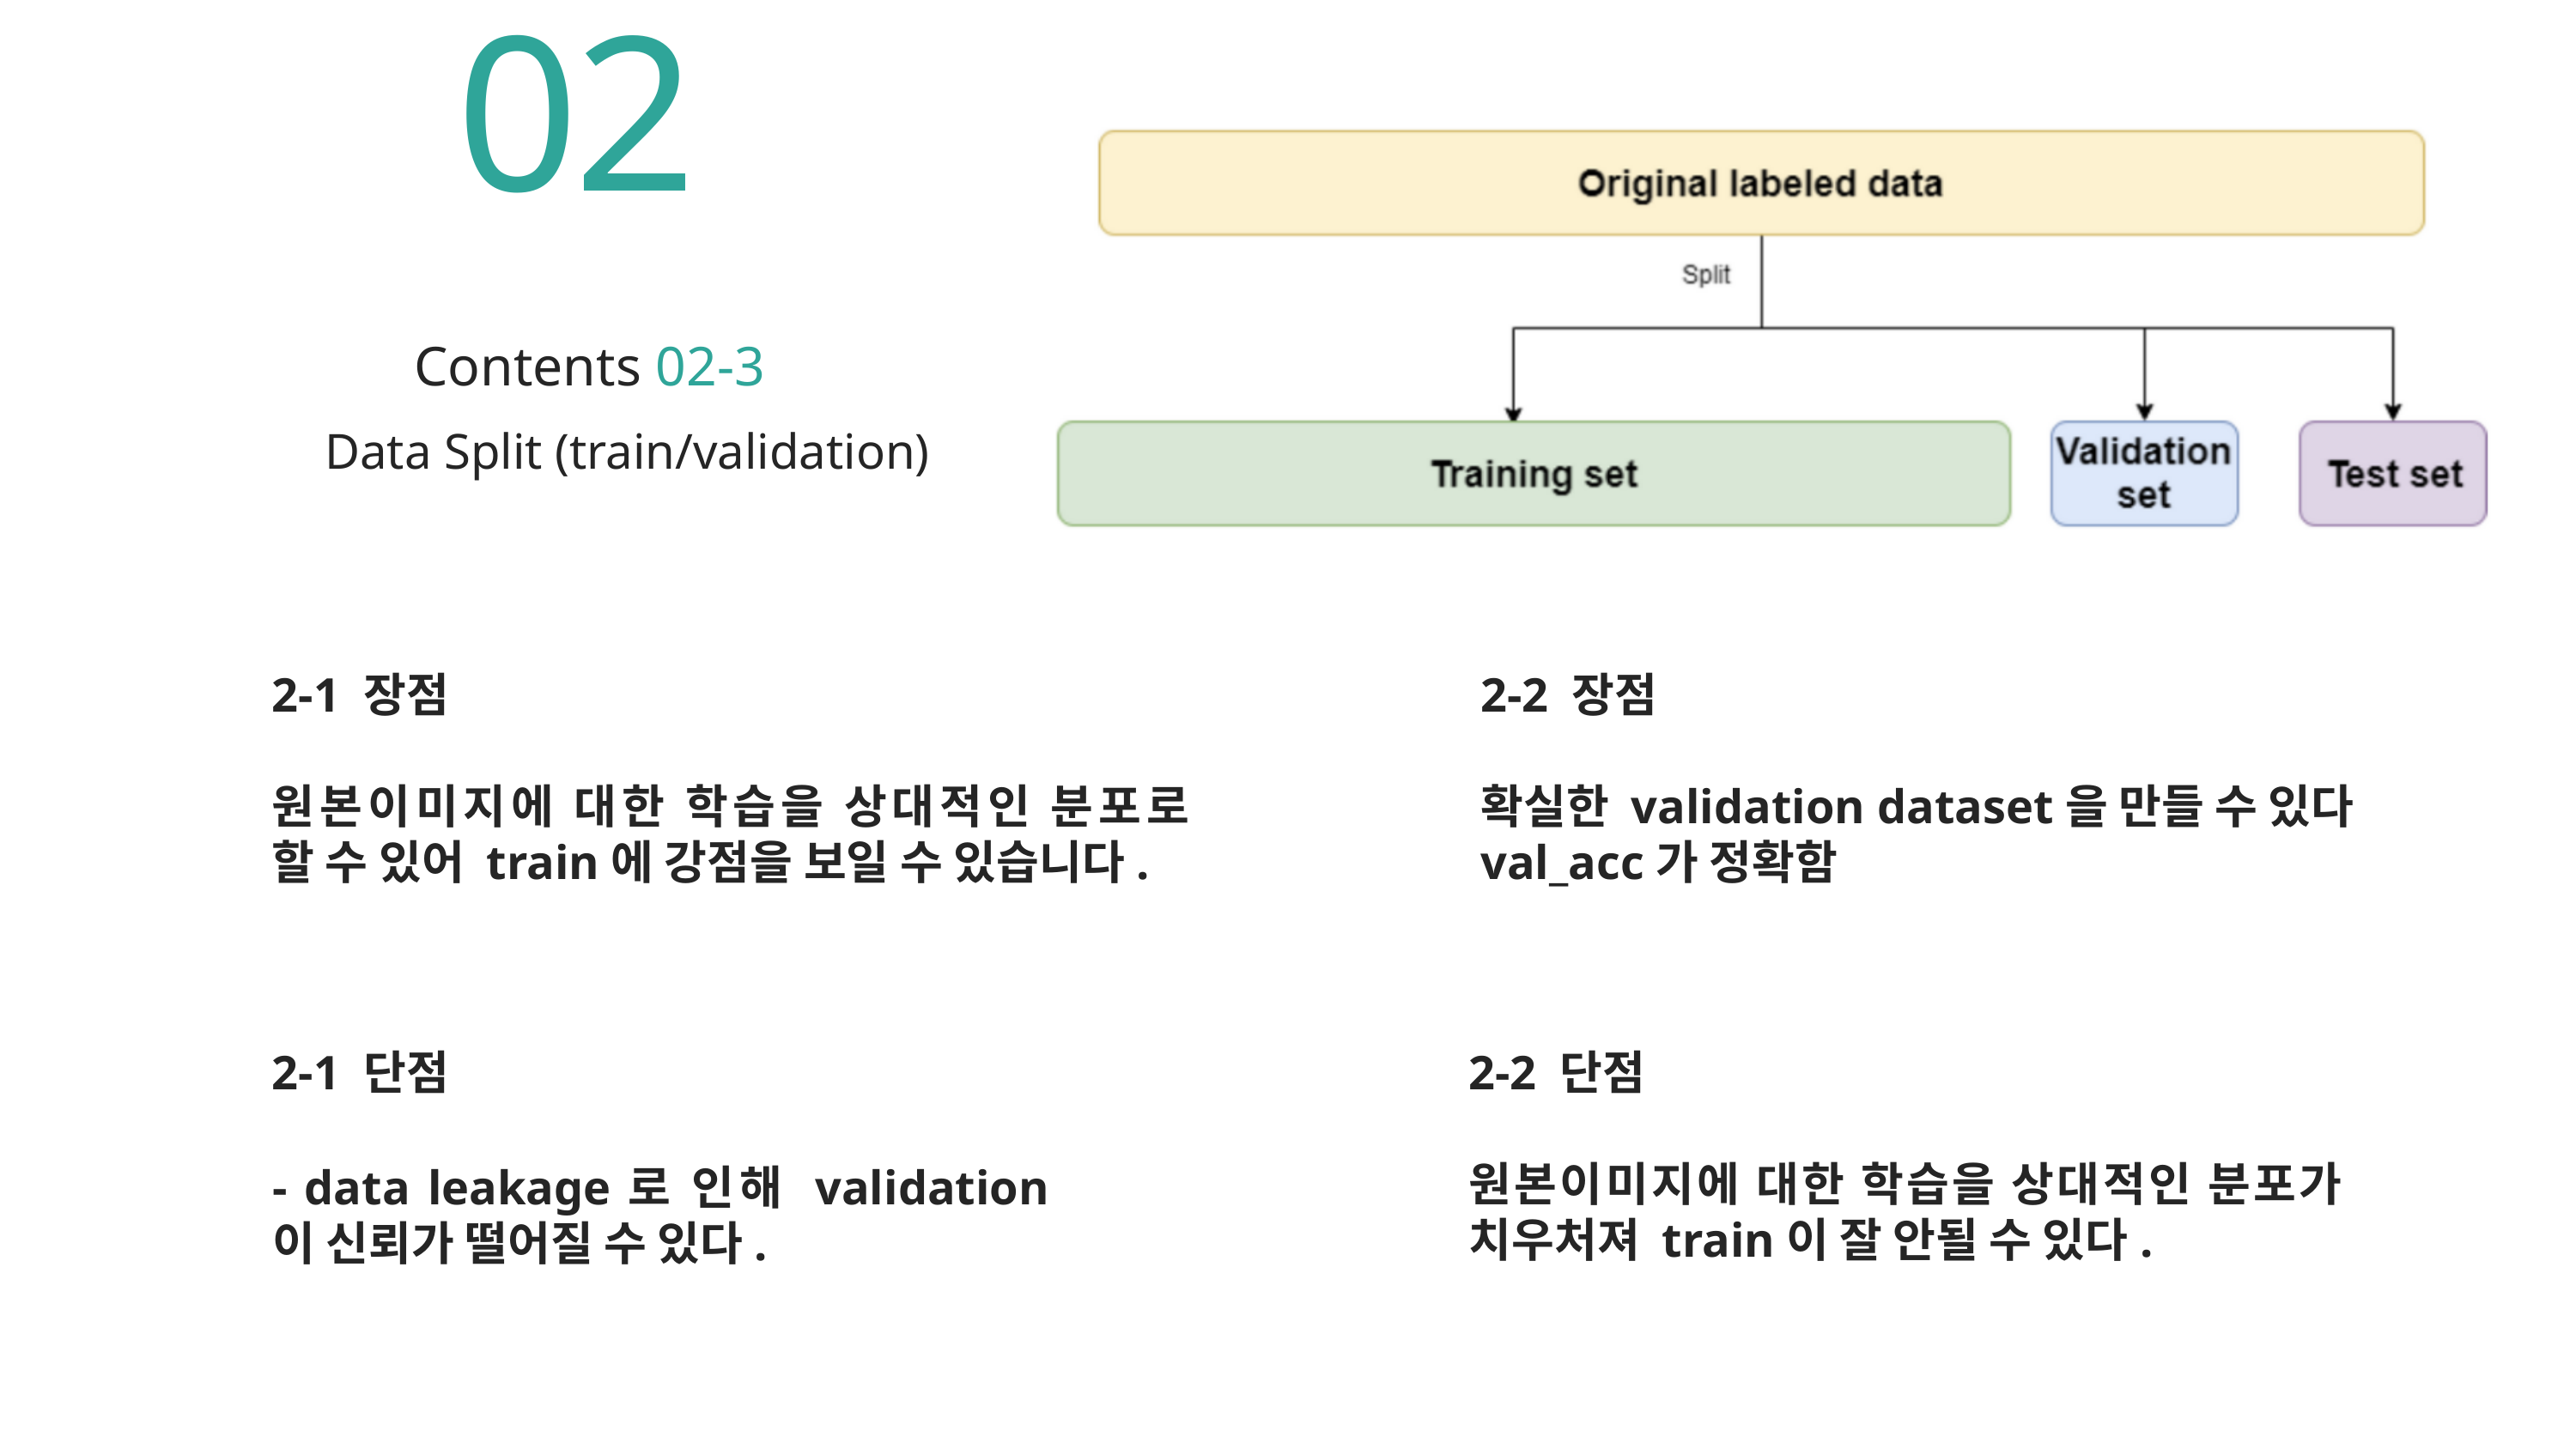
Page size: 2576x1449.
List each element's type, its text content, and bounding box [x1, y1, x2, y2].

text_box 2-1 장점 원본이미지에 대한 학습을 상대적인 분포로 할 수 있어 train에 강점을 보일 수 있습니다. [259, 659, 1224, 1134]
text_box 2-2 장점 확실한 validation dataset을 만들 수 있다 val_acc가 정확함 [1467, 659, 2576, 1134]
text_box - data leakage로 인해 validation이 신뢰가 떨어질 수 있다. [259, 1218, 1073, 1348]
text_box 2-1 단점 [259, 1134, 1159, 1218]
text_box Contents 02-3 [401, 325, 1041, 470]
text_box 02 [414, 0, 739, 302]
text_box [1044, 97, 2511, 555]
text_box Data Split (train/validation) [312, 414, 1041, 533]
text_box 2-2 단점 원본이미지에 대한 학습을 상대적인 분포가 치우처져 train이 잘 안될 수 있다. [1455, 1036, 2372, 1428]
